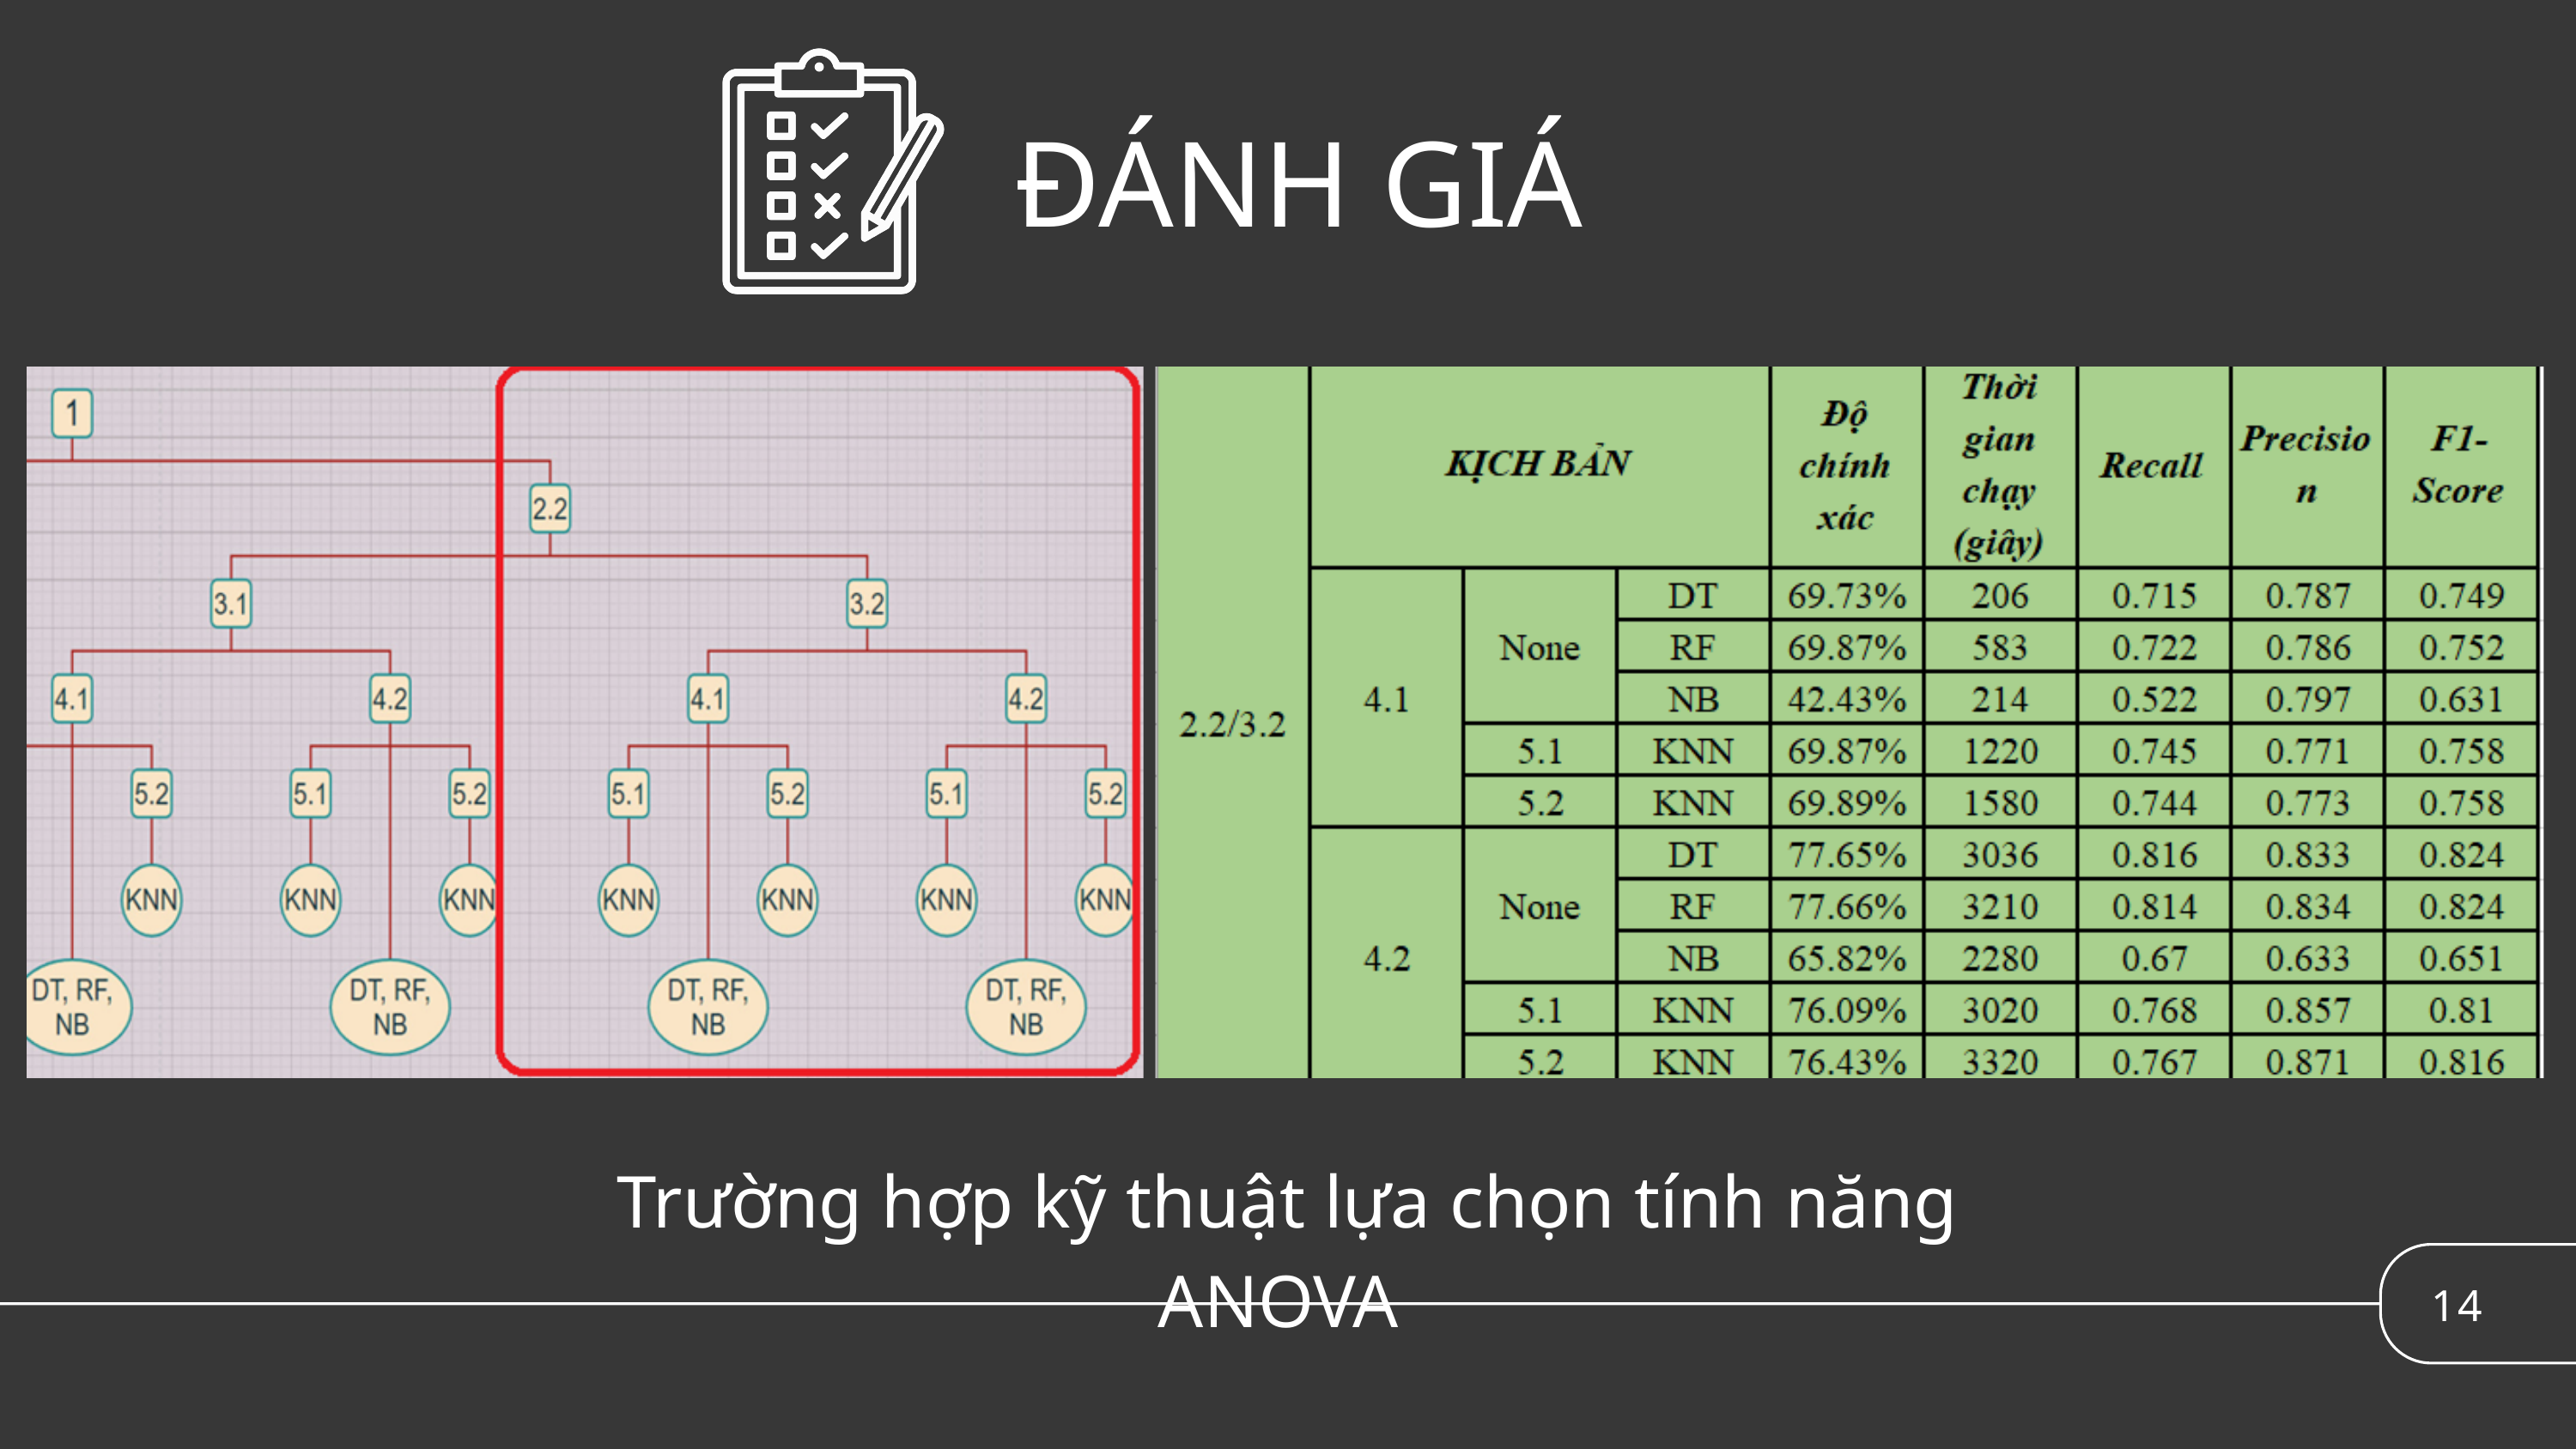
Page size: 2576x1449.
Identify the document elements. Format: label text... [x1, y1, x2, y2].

text_box [722, 48, 946, 294]
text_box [2380, 1244, 2576, 1364]
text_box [26, 367, 1144, 1079]
text_box ĐÁNH GIÁ [773, 112, 1825, 251]
text_box Trường hợp kỹ thuật lựa chọn tính năng ANOVA [523, 1141, 2053, 1343]
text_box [1155, 367, 2544, 1079]
